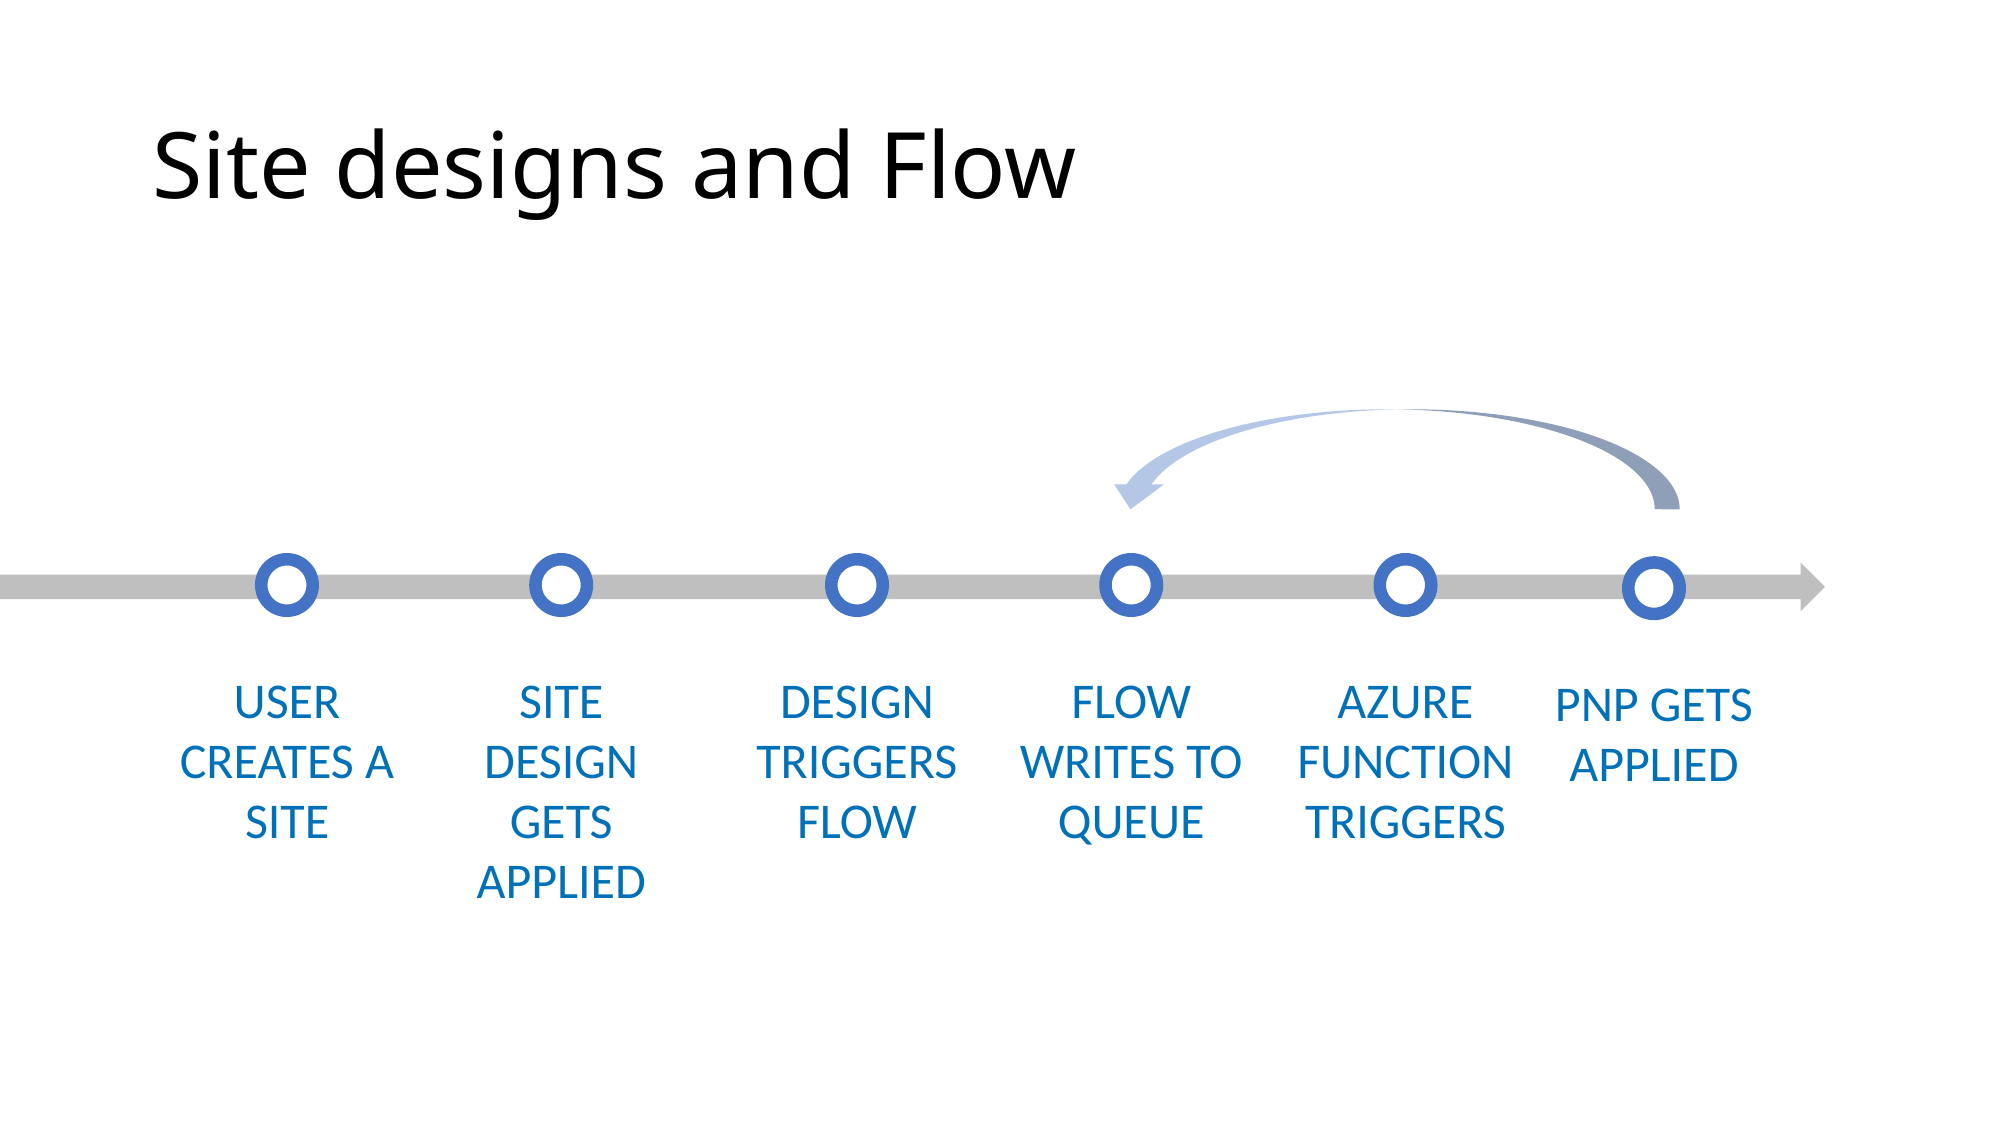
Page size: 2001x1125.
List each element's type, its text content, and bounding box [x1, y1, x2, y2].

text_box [431, 559, 692, 798]
text_box [692, 574, 719, 600]
text_box [0, 574, 142, 600]
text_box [1268, 559, 1543, 858]
text_box [1792, 562, 1825, 612]
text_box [719, 559, 995, 858]
title Site designs and Flow [137, 59, 1863, 278]
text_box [1516, 562, 1792, 801]
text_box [994, 559, 1268, 798]
text_box [1113, 408, 1681, 511]
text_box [142, 559, 431, 798]
